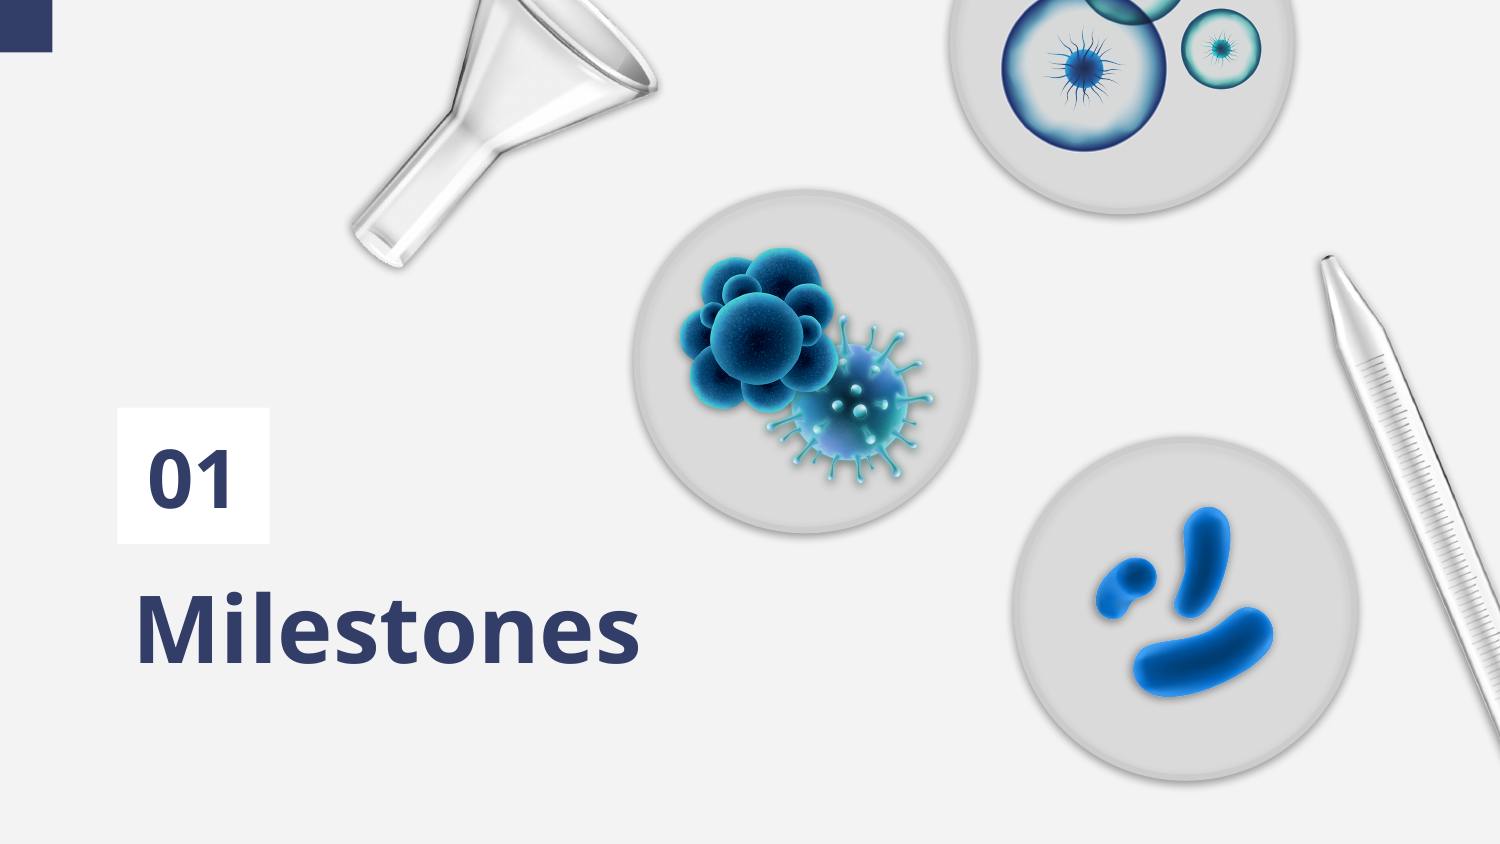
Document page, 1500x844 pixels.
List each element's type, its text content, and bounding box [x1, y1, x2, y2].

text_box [1016, 439, 1355, 778]
picture [1270, 234, 1500, 833]
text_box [567, 123, 1044, 600]
picture [954, 0, 1282, 211]
title 01 [117, 407, 270, 544]
picture [271, 0, 696, 336]
title Milestones [117, 554, 765, 686]
